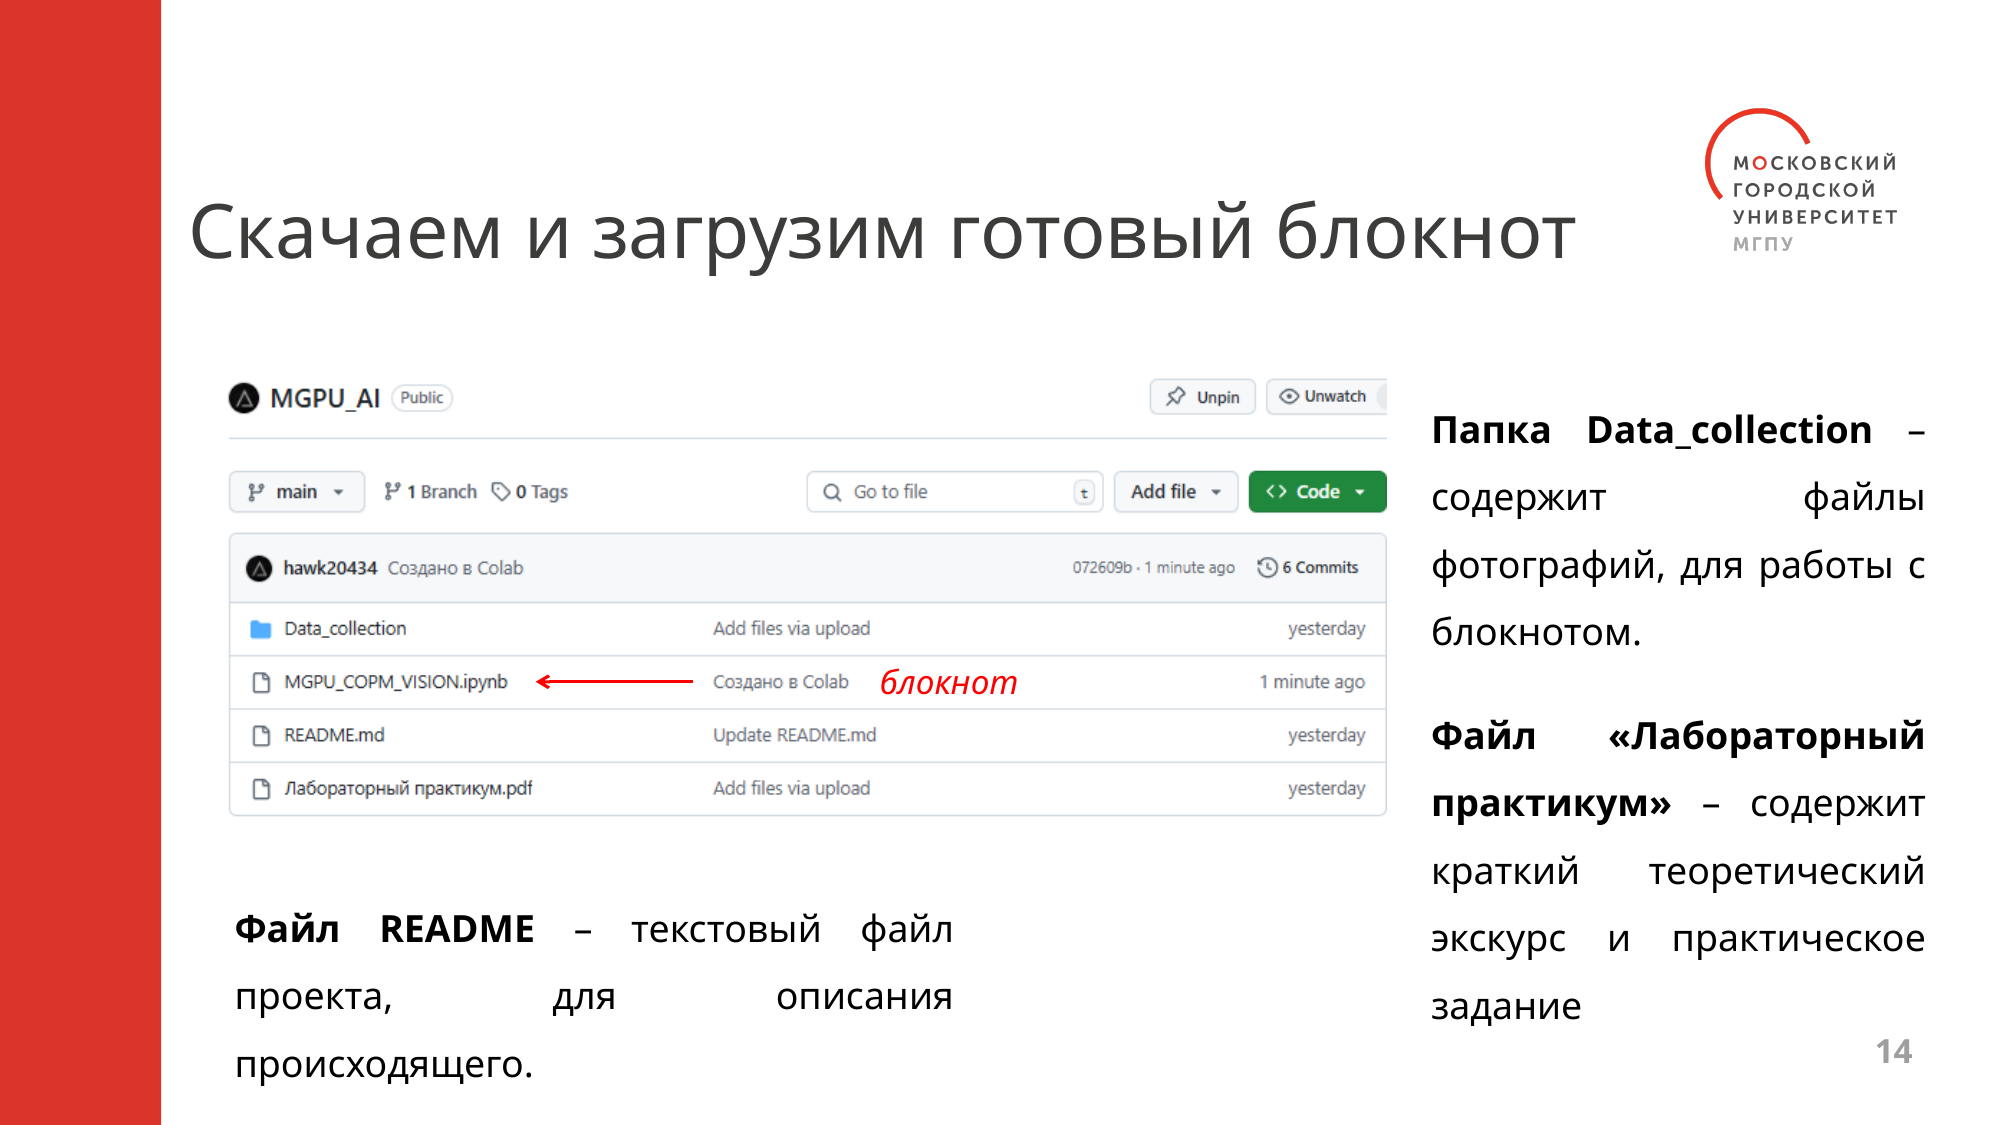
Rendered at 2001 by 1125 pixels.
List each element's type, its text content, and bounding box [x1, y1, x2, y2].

title Скачаем и загрузим готовый блокнот [173, 175, 1598, 294]
text_box Файл README – текстовый файл проекта, для описания происходящего. [219, 874, 969, 1092]
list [198, 376, 1387, 828]
text_box Папка Data_collection – содержит файлы фотографий, для работы с блокнотом. [1416, 375, 1941, 661]
slide_number 14 [1846, 1034, 1941, 1093]
picture [1705, 107, 1898, 251]
text_box Файл «Лабораторный практикум» – содержит краткий теоретический экскурс и практическое задание [1416, 681, 1941, 1034]
